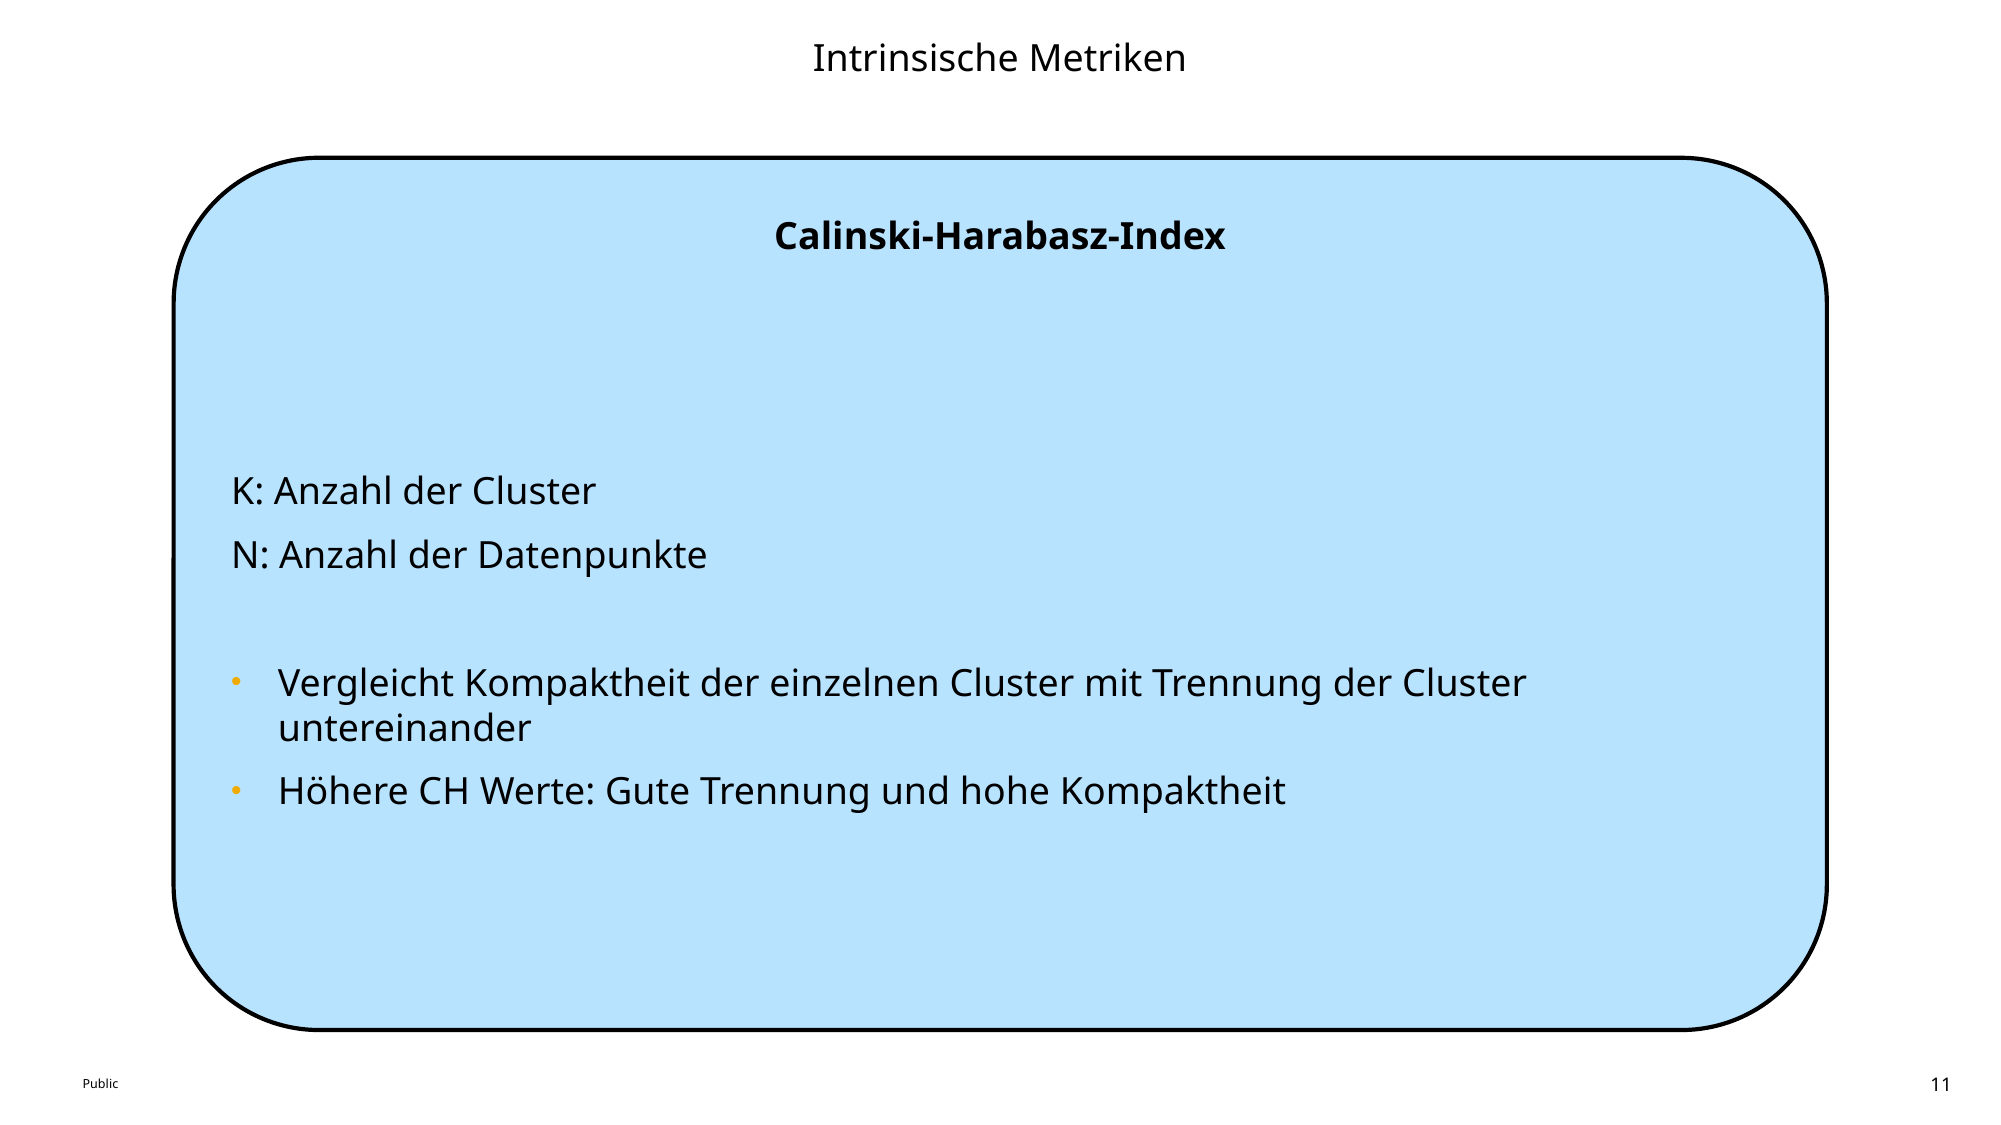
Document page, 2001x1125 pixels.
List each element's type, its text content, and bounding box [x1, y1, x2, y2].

text_box Intrinsische Metriken [812, 34, 1188, 80]
